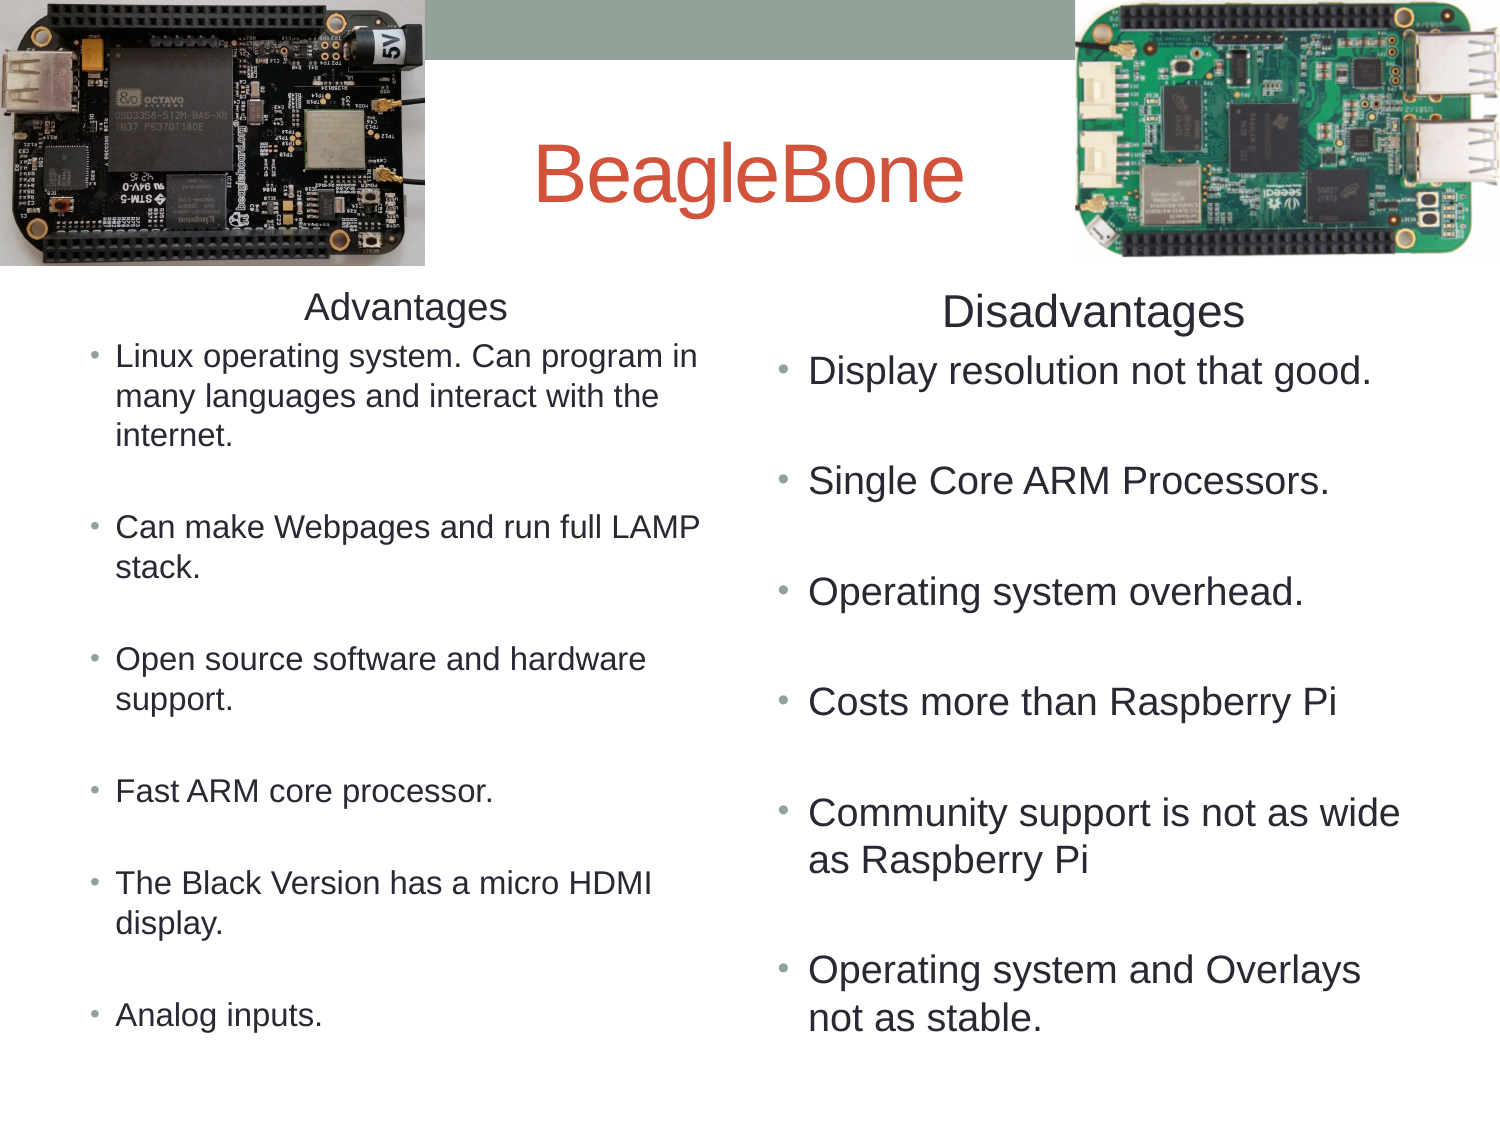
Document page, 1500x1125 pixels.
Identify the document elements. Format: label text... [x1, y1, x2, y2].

list Advantages Linux operating system. Can program in many languages and interact with the internet. Can make Webpages and run full LAMP stack. Open source software and hardware support. Fast ARM core processor. The Black Version has a micro HDMI display. Analog inputs. [75, 274, 738, 1049]
title BeagleBone [434, 87, 1075, 250]
picture [0, 0, 426, 266]
picture [1076, 0, 1500, 342]
list Disadvantages Display resolution not that good. Single Core ARM Processors. Operating system overhead. Costs more than Raspberry Pi Community support is not as wide as Raspberry Pi Operating system and Overlays not as stable. [762, 274, 1425, 1049]
